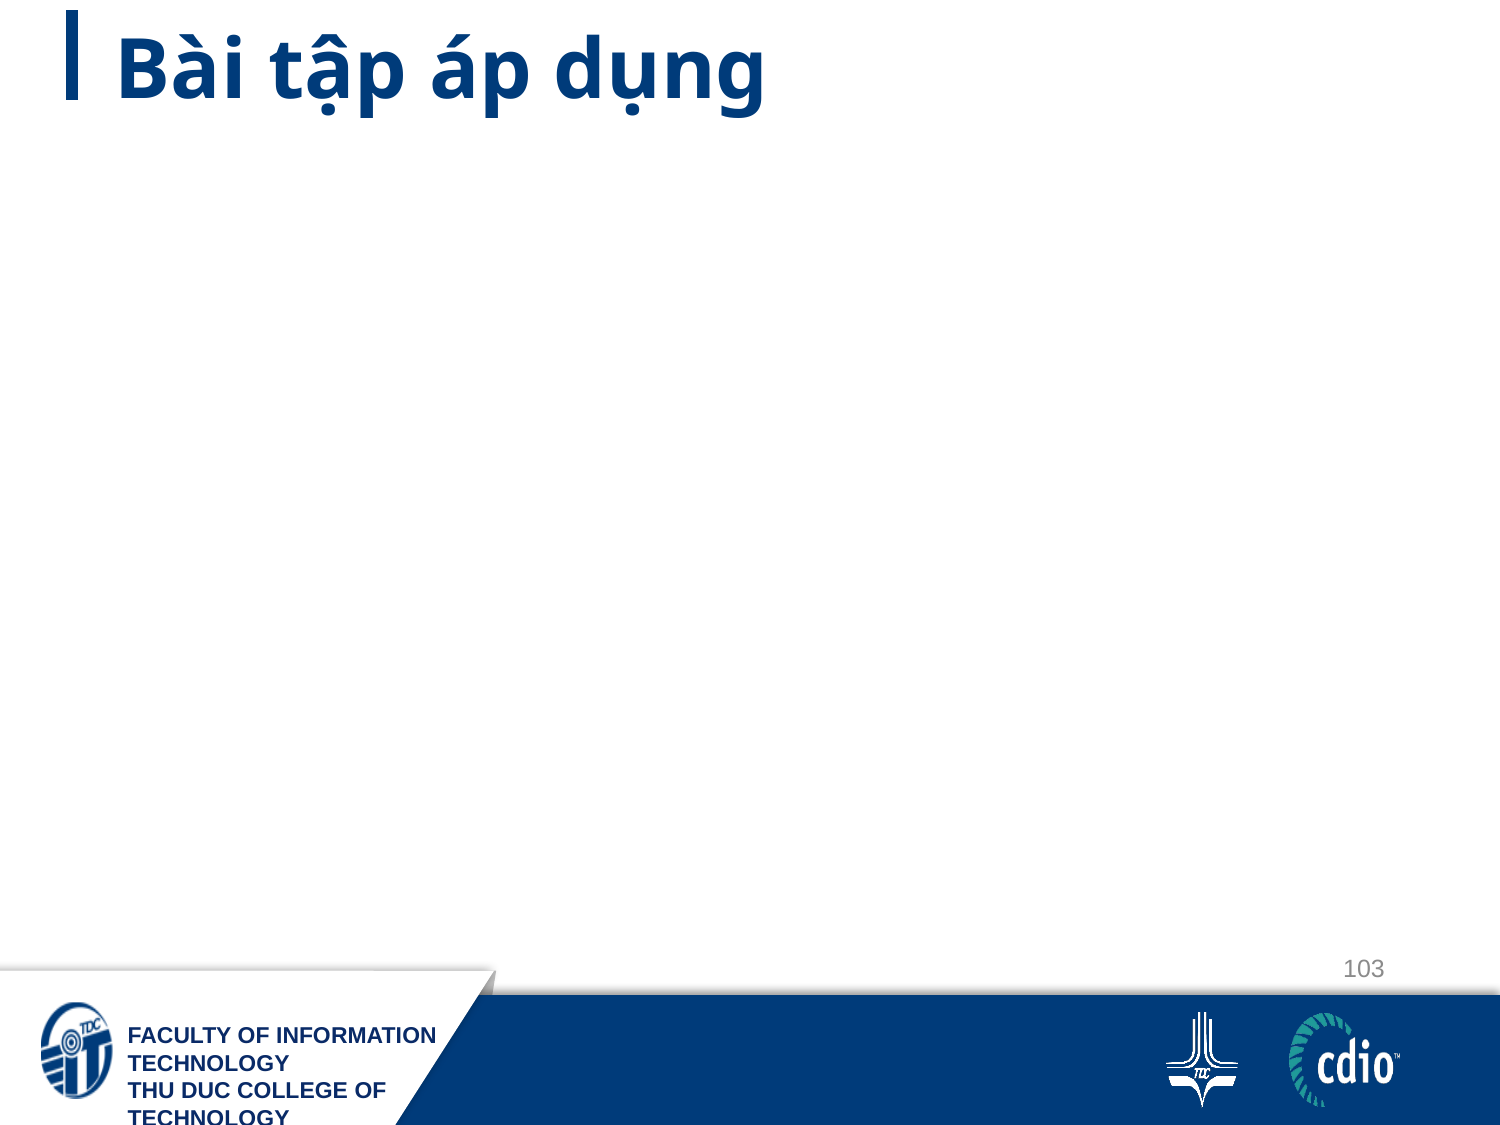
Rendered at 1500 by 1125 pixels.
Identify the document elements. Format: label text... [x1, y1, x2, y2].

picture [163, 1090, 170, 1096]
title Bài tập áp dụng [99, 5, 1394, 138]
picture [202, 1090, 209, 1096]
picture [257, 1090, 266, 1096]
slide_number 103 [1062, 937, 1400, 998]
picture [318, 1090, 327, 1096]
picture [41, 1001, 340, 1099]
picture [1166, 1012, 1238, 1109]
picture [1289, 1013, 1400, 1107]
